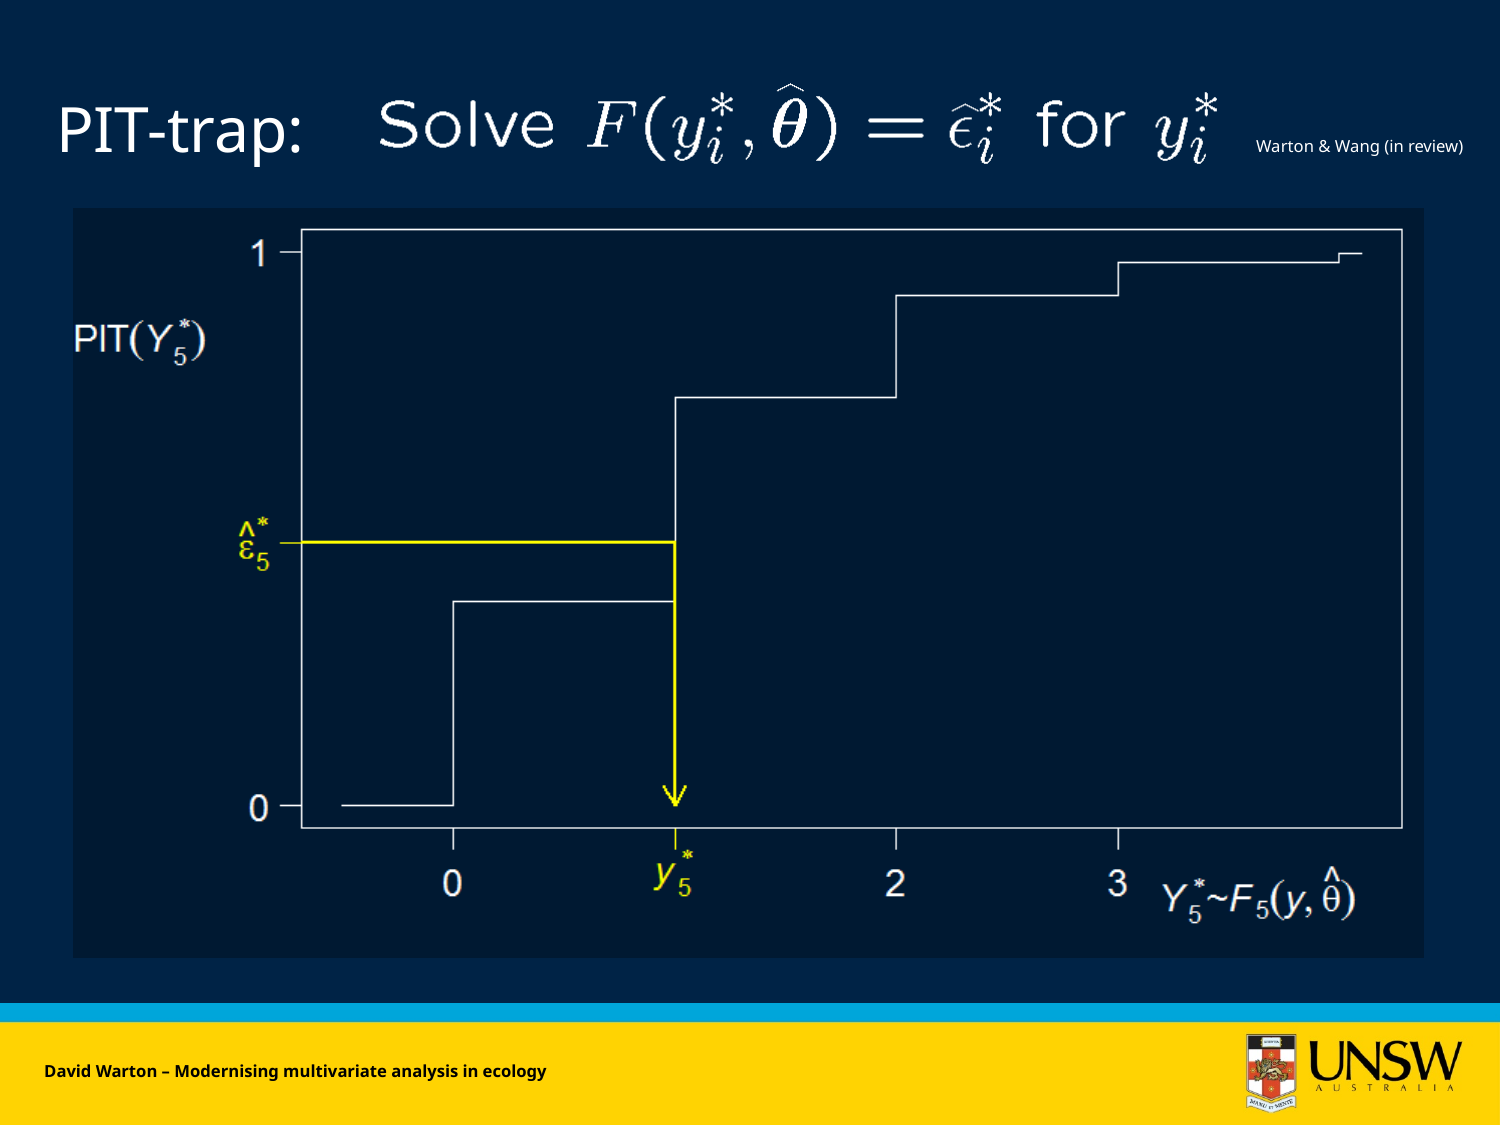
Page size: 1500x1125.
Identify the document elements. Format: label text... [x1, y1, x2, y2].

picture [0, 1022, 1500, 1125]
picture [348, 66, 1249, 185]
title PIT-trap: Warton & Wang (in review) [41, 78, 1500, 209]
picture [72, 207, 1424, 959]
